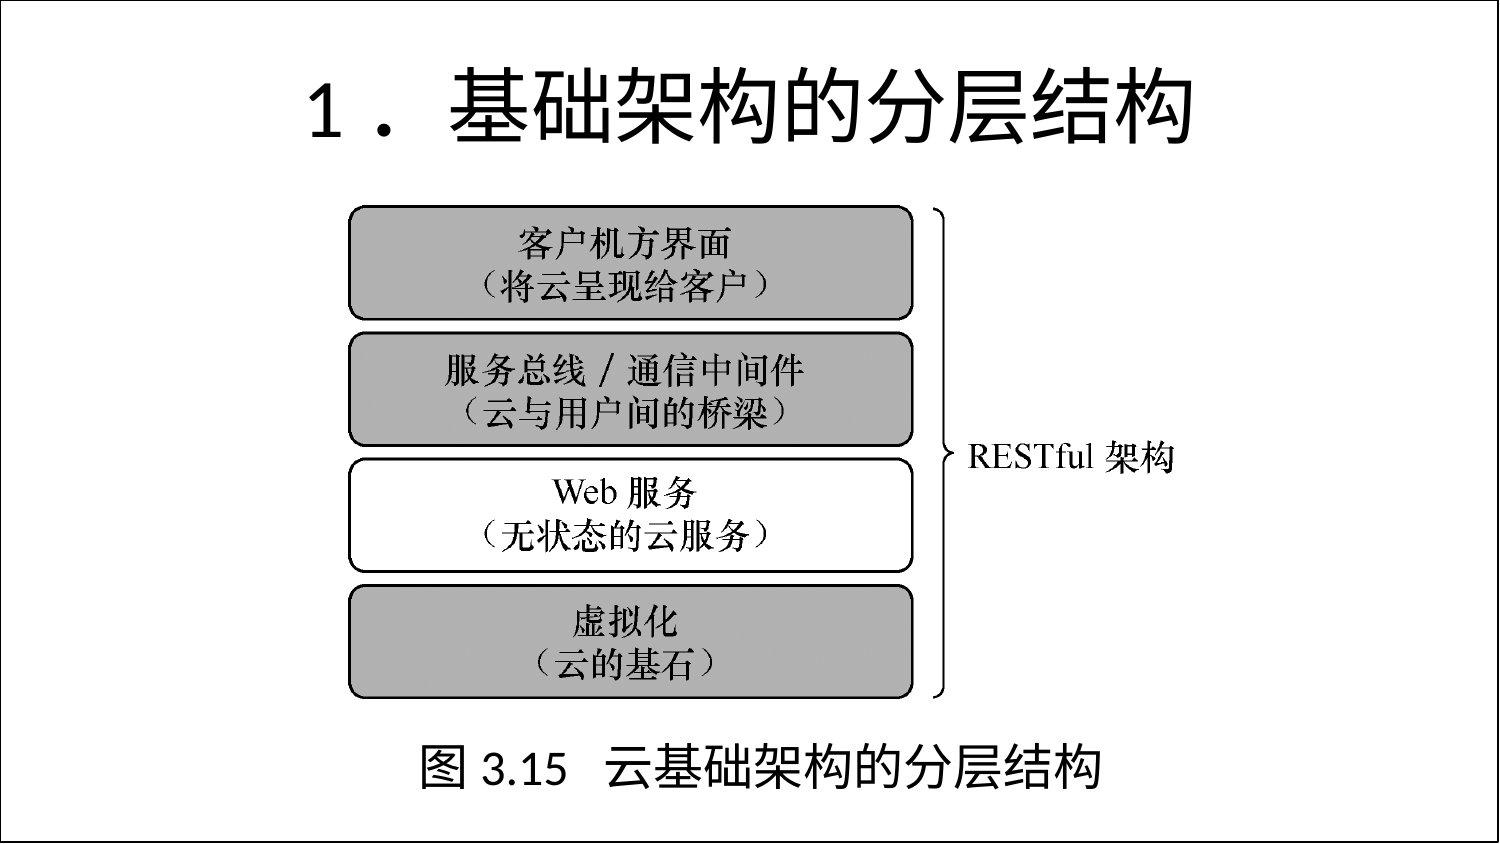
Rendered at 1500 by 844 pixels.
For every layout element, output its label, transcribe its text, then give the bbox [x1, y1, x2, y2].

picture [348, 205, 1174, 699]
text_box 1．基础架构的分层结构 [74, 33, 1425, 175]
title 图3.15 云基础架构的分层结构 [85, 695, 1436, 836]
